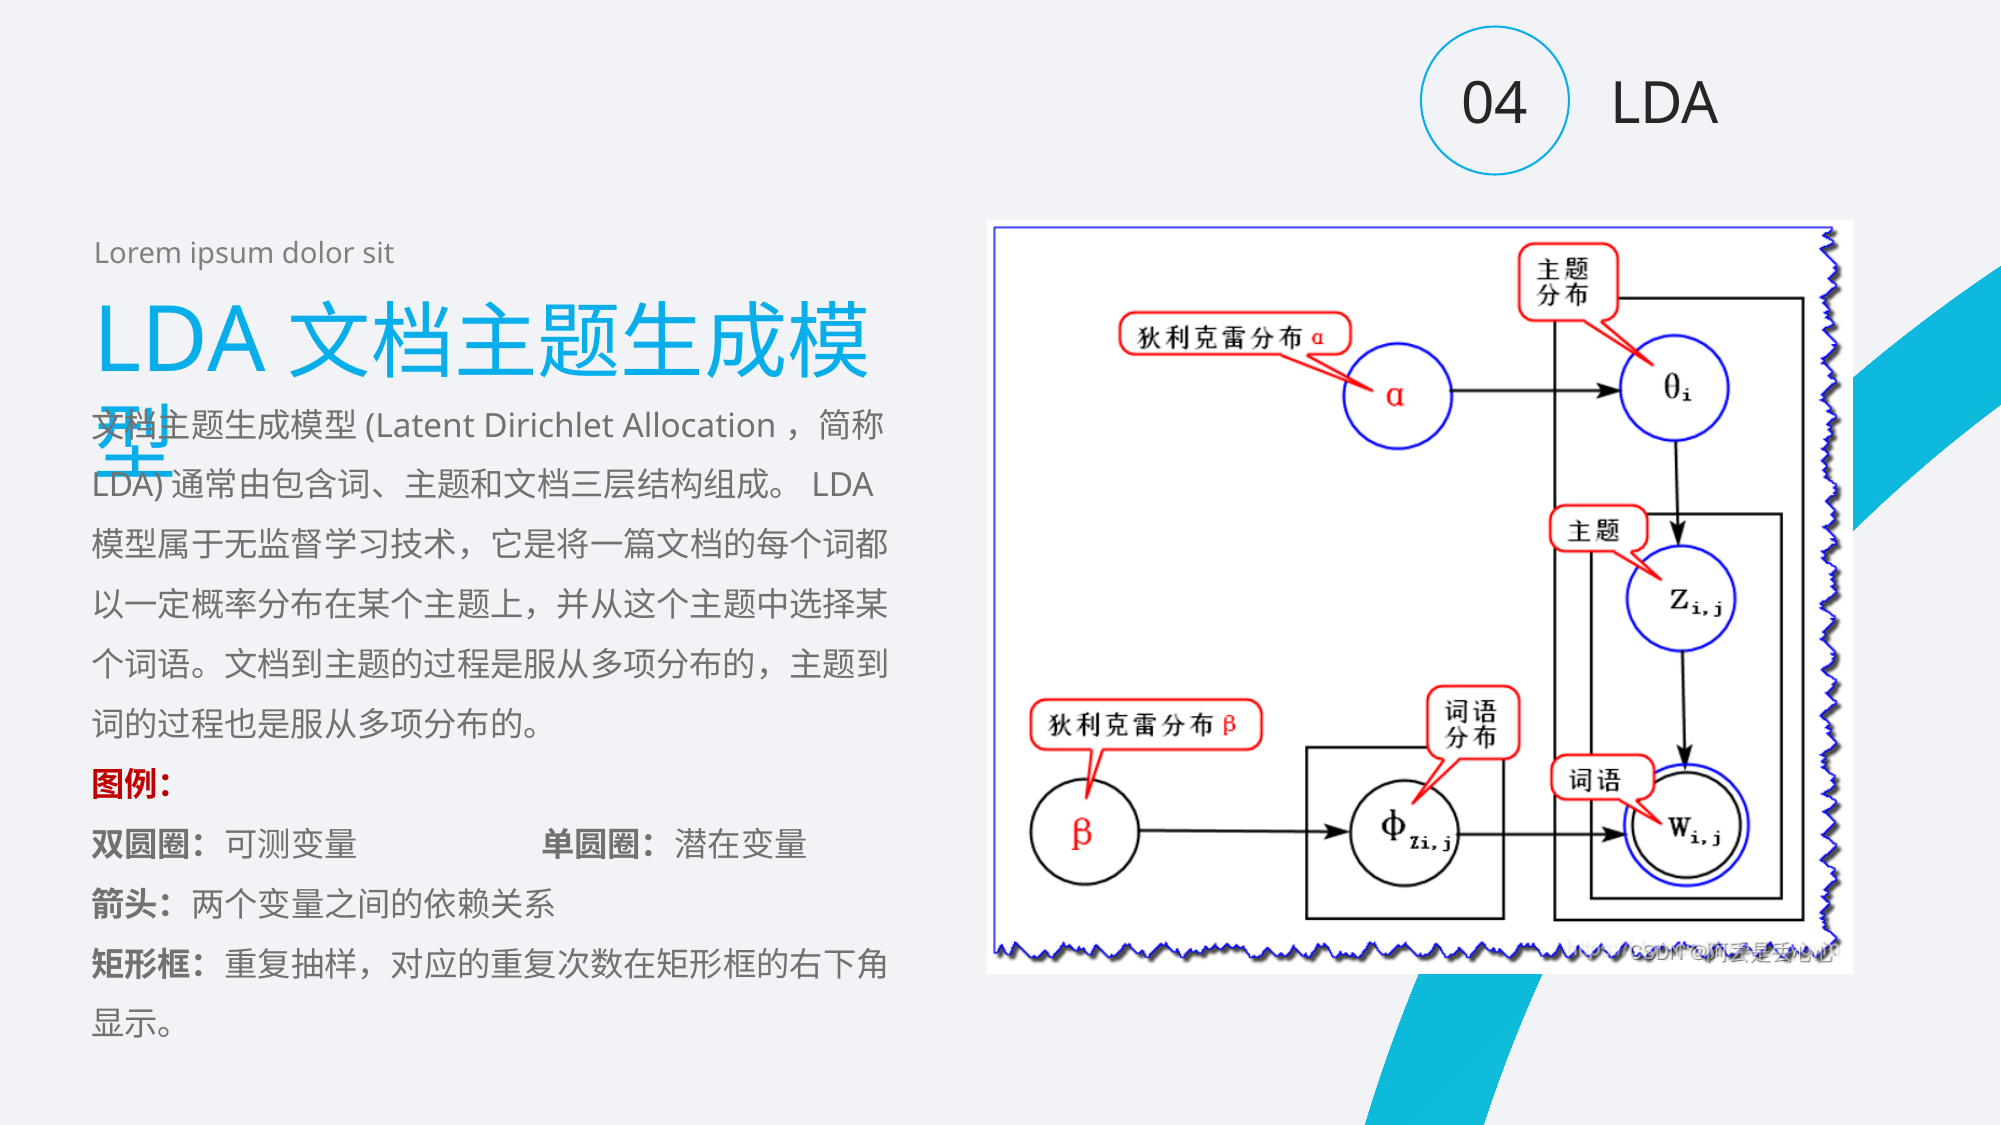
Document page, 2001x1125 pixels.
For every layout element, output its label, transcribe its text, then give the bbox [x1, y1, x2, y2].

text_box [1420, 26, 1732, 175]
picture [987, 220, 1853, 974]
text_box [1364, 974, 1544, 1125]
text_box 文档主题生成模型(Latent Dirichlet Allocation，简称LDA)通常由包含词、主题和文档三层结构组成。LDA模型属于无监督学习技术，它是将一篇文档的每个词都以一定概率分布在某个主题上，并从这个主题中选择某个词语。文档到主题的过程是服从多项分布的，主题到词的过程也是服从多项分布的。 图例： 双圆圈：可测变量 单圆圈：潜在变量 箭头：两个变量之间的依赖关系 矩形框：重复抽样，对应的重复次数在矩形框的右下角显示。 [76, 376, 905, 1050]
text_box Lorem ipsum dolor sit [79, 216, 496, 277]
text_box [1928, 265, 2000, 316]
text_box LDA文档主题生成模型 [79, 272, 958, 498]
text_box [1853, 317, 2000, 533]
